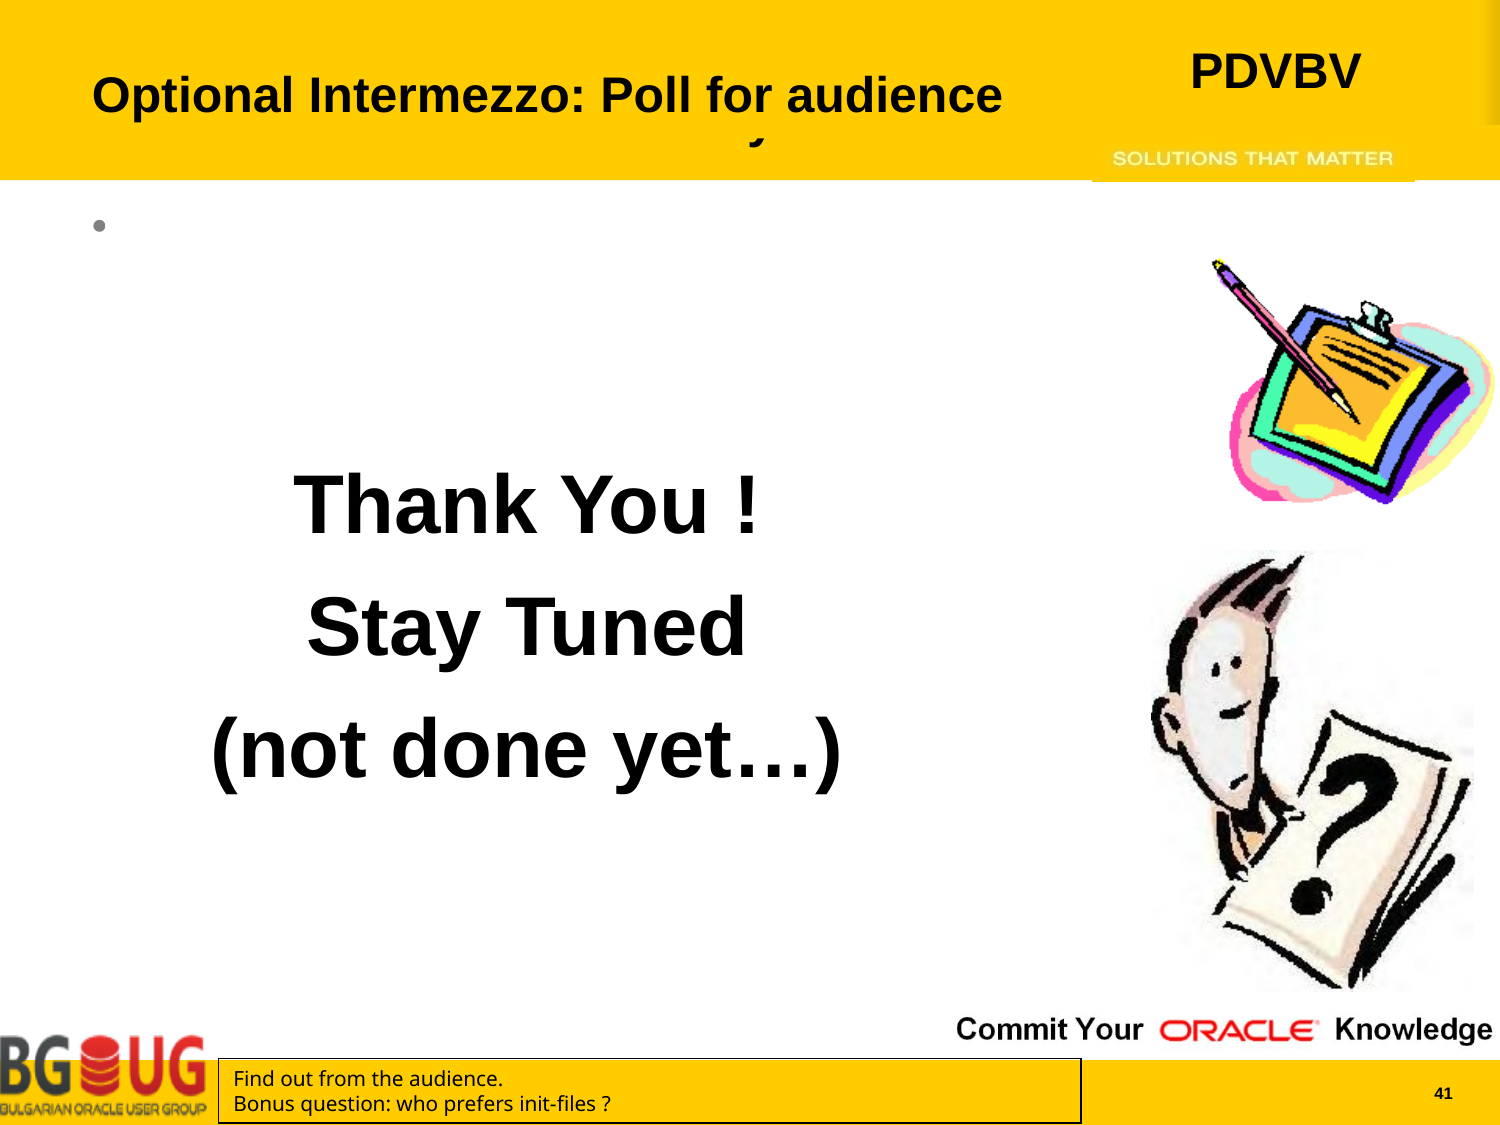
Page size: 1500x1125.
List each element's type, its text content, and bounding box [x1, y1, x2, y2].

title Optional Intermezzo: Poll for audience [76, 45, 1028, 139]
text_box Thank You ! Stay Tuned (not done yet…) [105, 199, 950, 923]
picture [1151, 550, 1474, 992]
picture [1092, 137, 1415, 182]
slide_number 41 [1409, 1074, 1468, 1100]
picture [1205, 255, 1500, 511]
text_box Find out from the audience. Bonus question: who prefers init-files ? [218, 1058, 1081, 1123]
picture [952, 1011, 1500, 1050]
picture [0, 1034, 207, 1121]
list Who has/knows/uses: Log-file-sync waits (how many TPS?) Buff-busy waits (what segments?) Gets/exe of critical queries ? Fat or Overloaded Indexes ? Clusters ? IOTs ? Outlines, SQLPlans, Hints Early morning cursor-shooting Lock or Restore Stats ? [76, 207, 1436, 966]
picture [1160, 0, 1500, 125]
